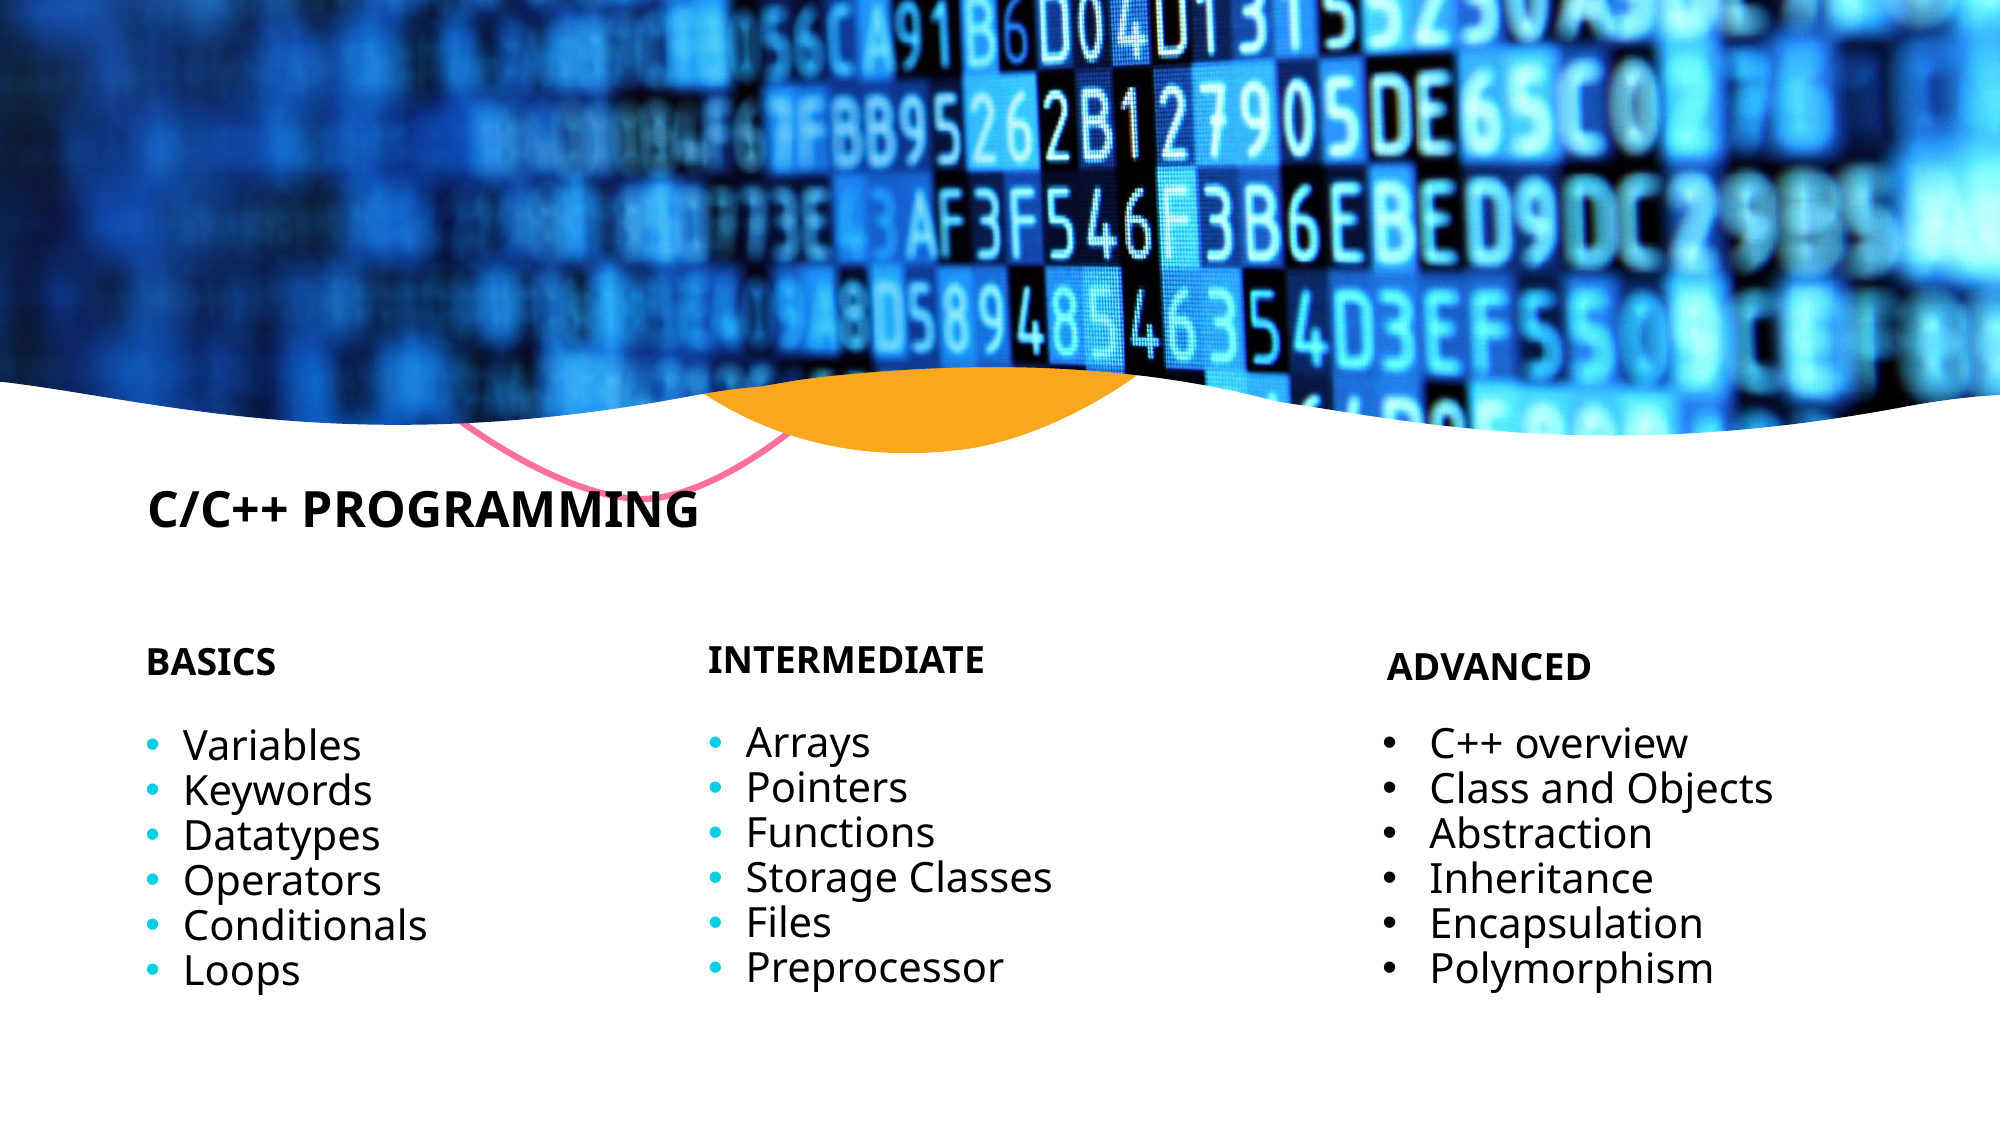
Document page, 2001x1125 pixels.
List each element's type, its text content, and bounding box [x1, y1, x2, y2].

text_box ADVANCED [1371, 635, 1822, 696]
list INTERMEDIATE [693, 549, 1859, 689]
picture [0, 0, 2000, 436]
list BASICS Variables Keywords Datatypes Operators Conditionals Loops [130, 636, 908, 948]
text_box C++ overview Class and Objects Abstraction Inheritance Encapsulation Polymorphism [1367, 714, 1858, 1090]
list Arrays Pointers Functions Storage Classes Files Preprocessor [693, 714, 1367, 948]
list C/C++ PROGRAMMING [132, 436, 908, 546]
